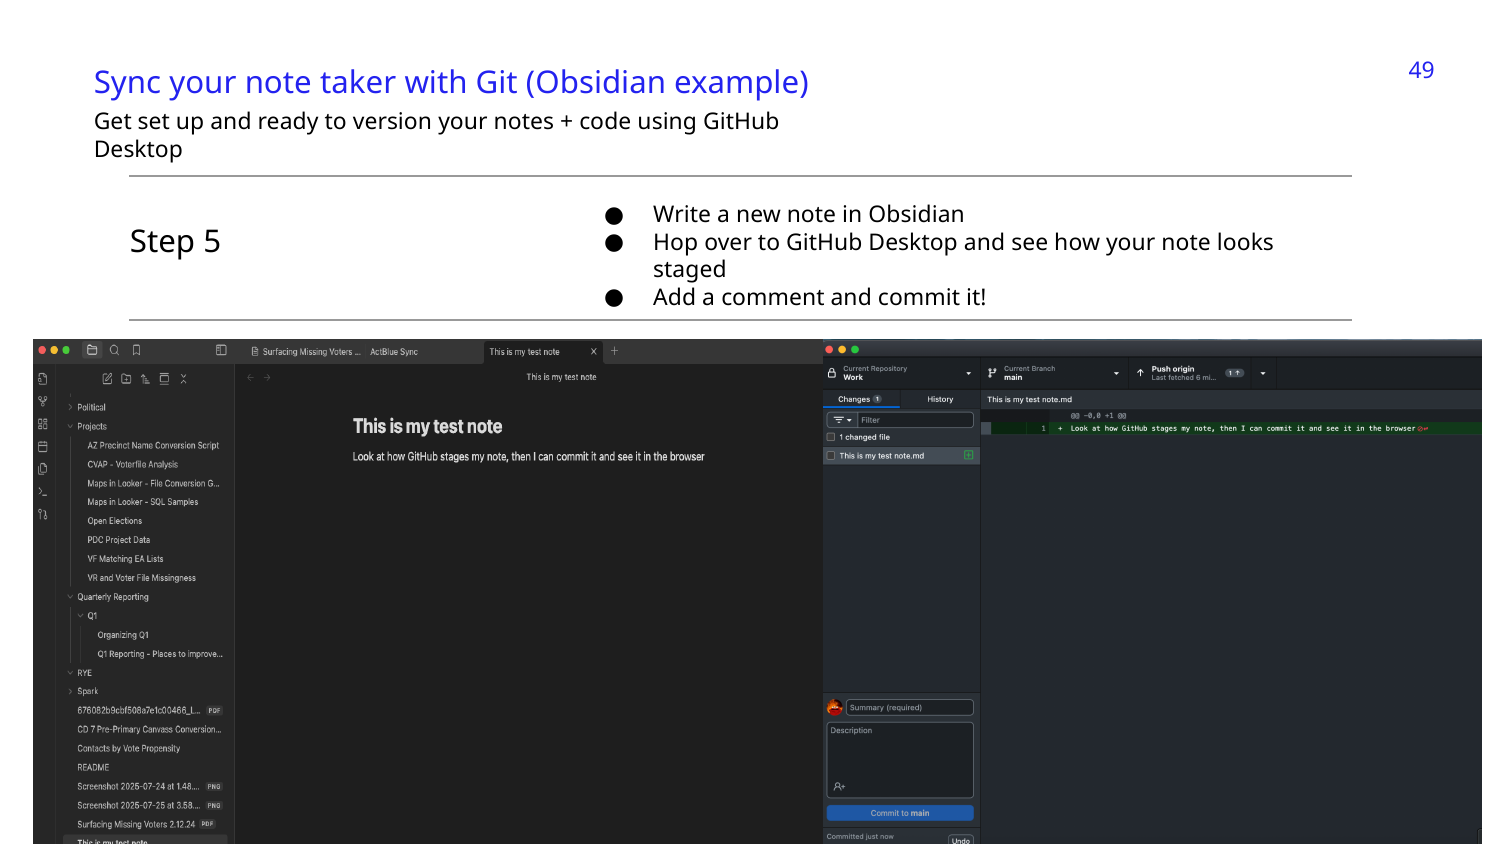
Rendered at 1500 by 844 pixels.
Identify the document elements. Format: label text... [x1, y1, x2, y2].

picture [33, 339, 1482, 844]
subtitle Sync your note taker with Git (Obsidian example) [78, 47, 1353, 103]
title Write a new note in Obsidian Hop over to GitHub Desktop and see how your note looks staged Add a comment and commit it! [563, 184, 1353, 301]
list Get set up and ready to version your notes + code using GitHub Desktop [78, 103, 880, 154]
slide_number ‹#› [1392, 41, 1450, 71]
title Step 5 [114, 205, 450, 268]
